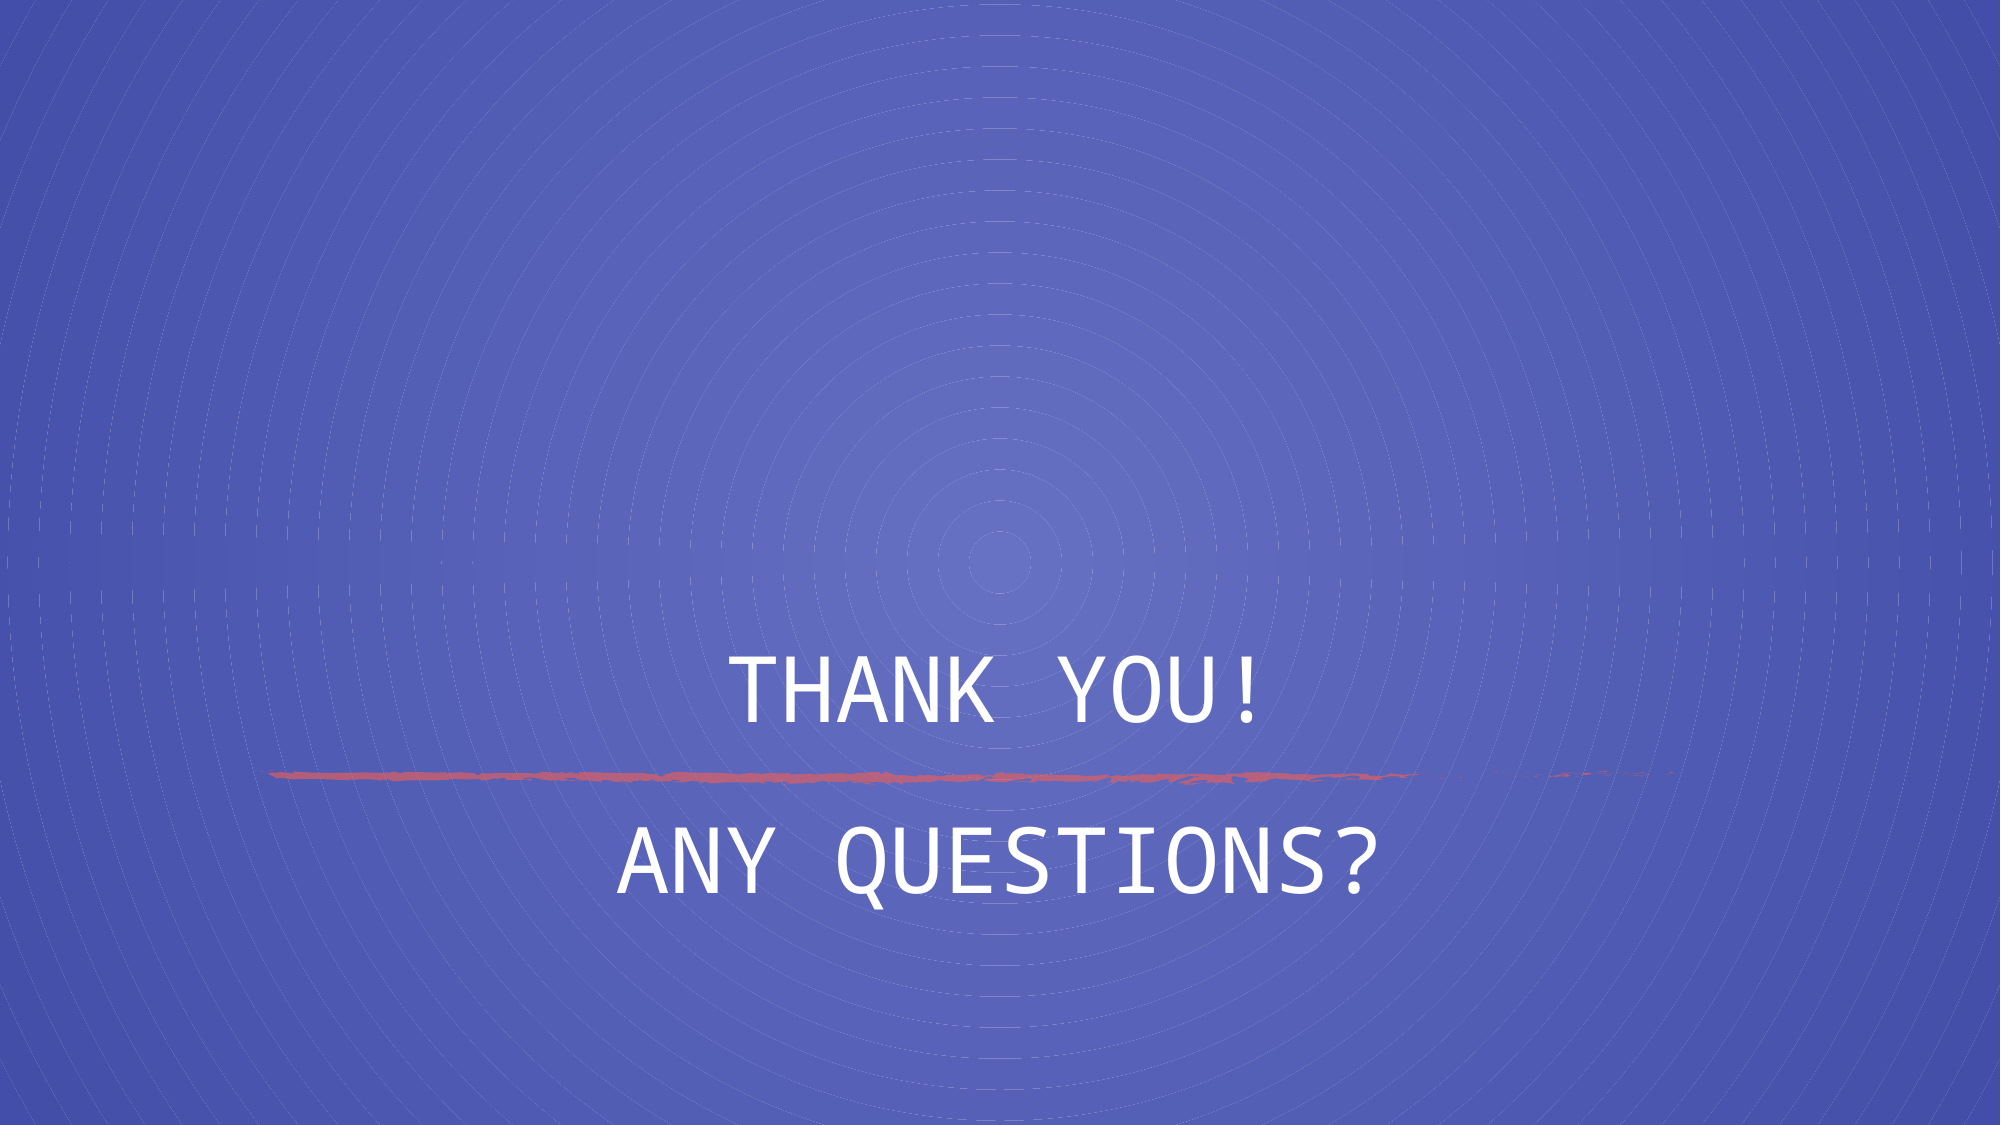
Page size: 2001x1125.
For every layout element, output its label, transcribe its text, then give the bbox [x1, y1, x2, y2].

title THANK YOU! [249, 312, 1751, 745]
list ANY QUESTIONS? [249, 745, 1751, 921]
